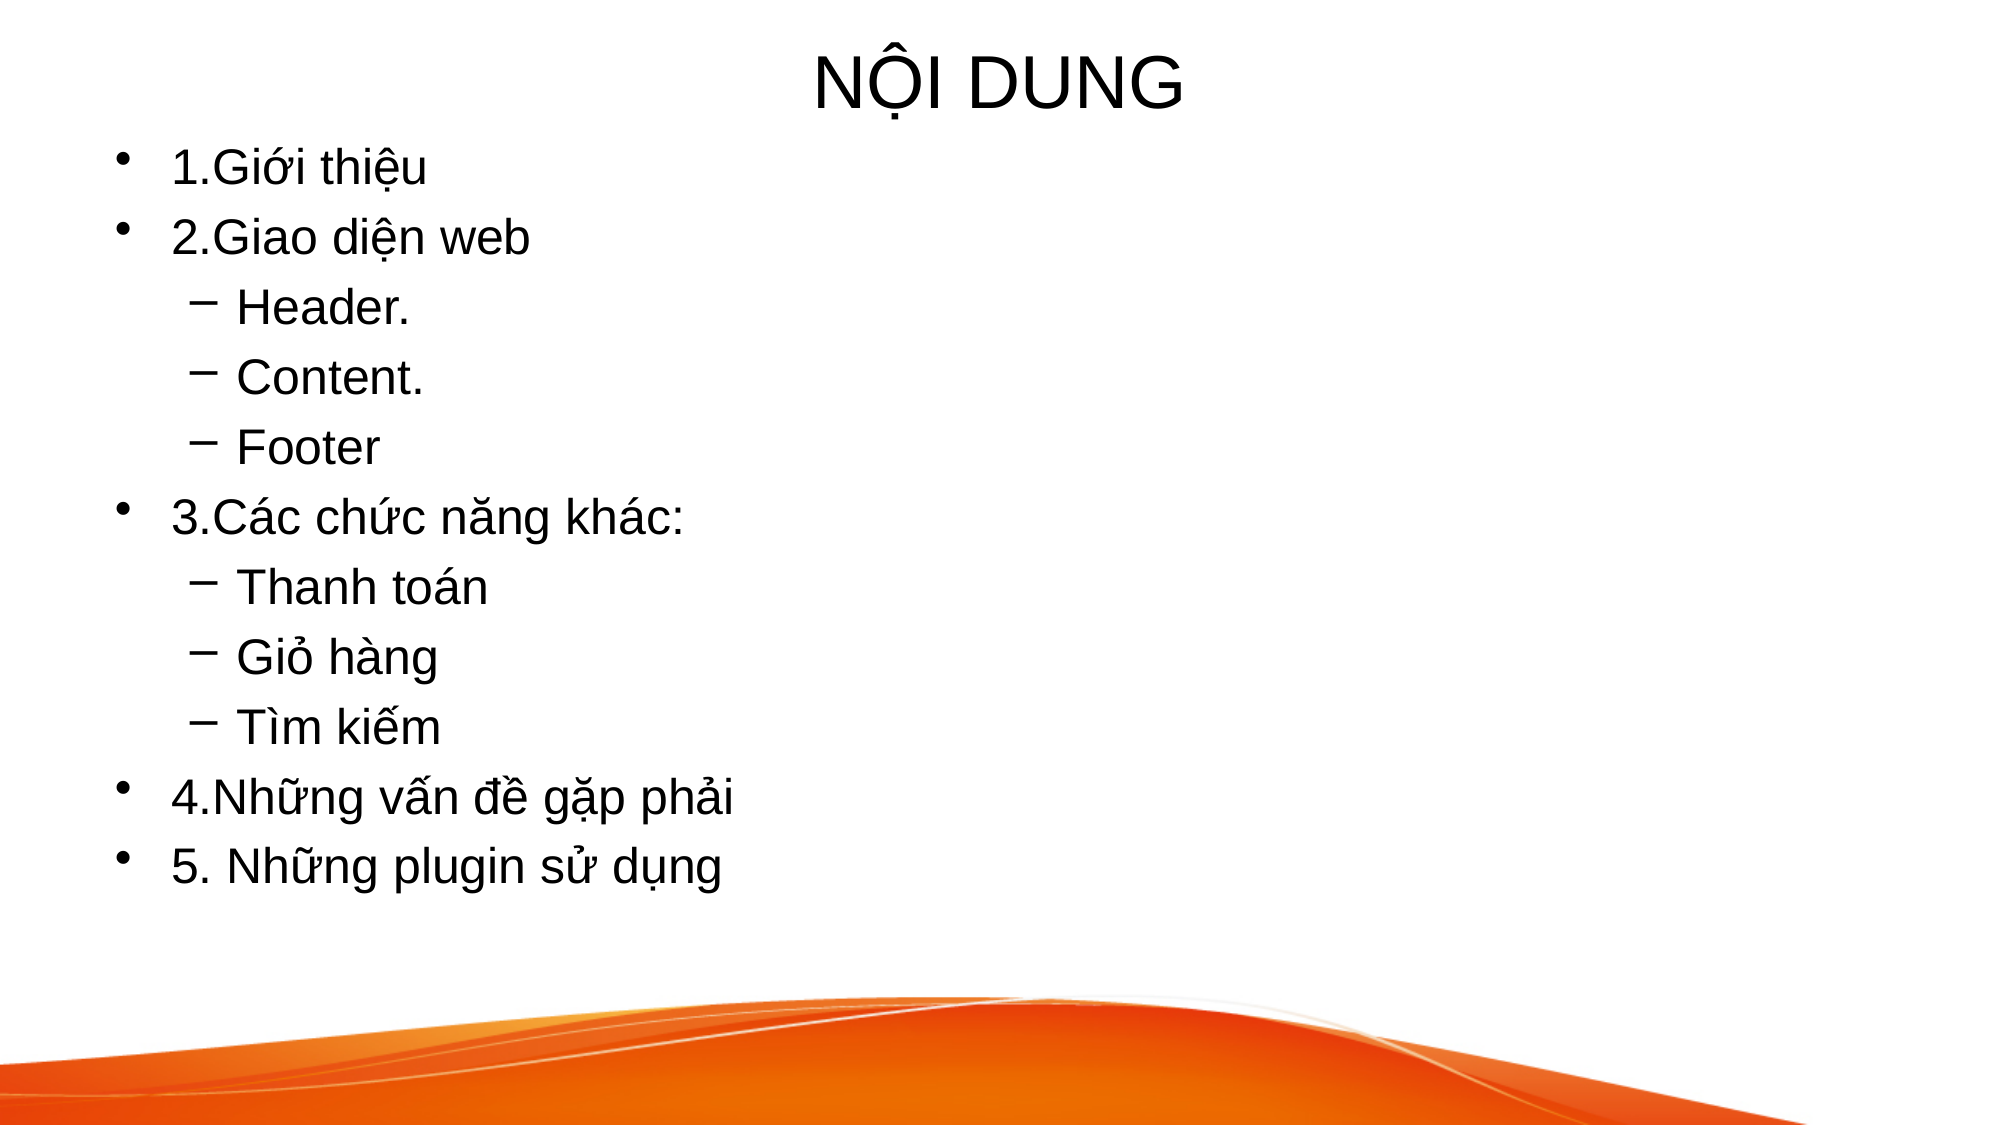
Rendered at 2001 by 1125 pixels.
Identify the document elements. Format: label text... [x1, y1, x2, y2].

title NỘI DUNG [99, 30, 1901, 126]
picture [0, 0, 2000, 1125]
list 1.Giới thiệu 2.Giao diện web Header. Content. Footer 3.Các chức năng khác: Thanh toán Giỏ hàng Tìm kiếm 4.Những vấn đề gặp phải 5. Những plugin sử dụng [99, 126, 1901, 940]
